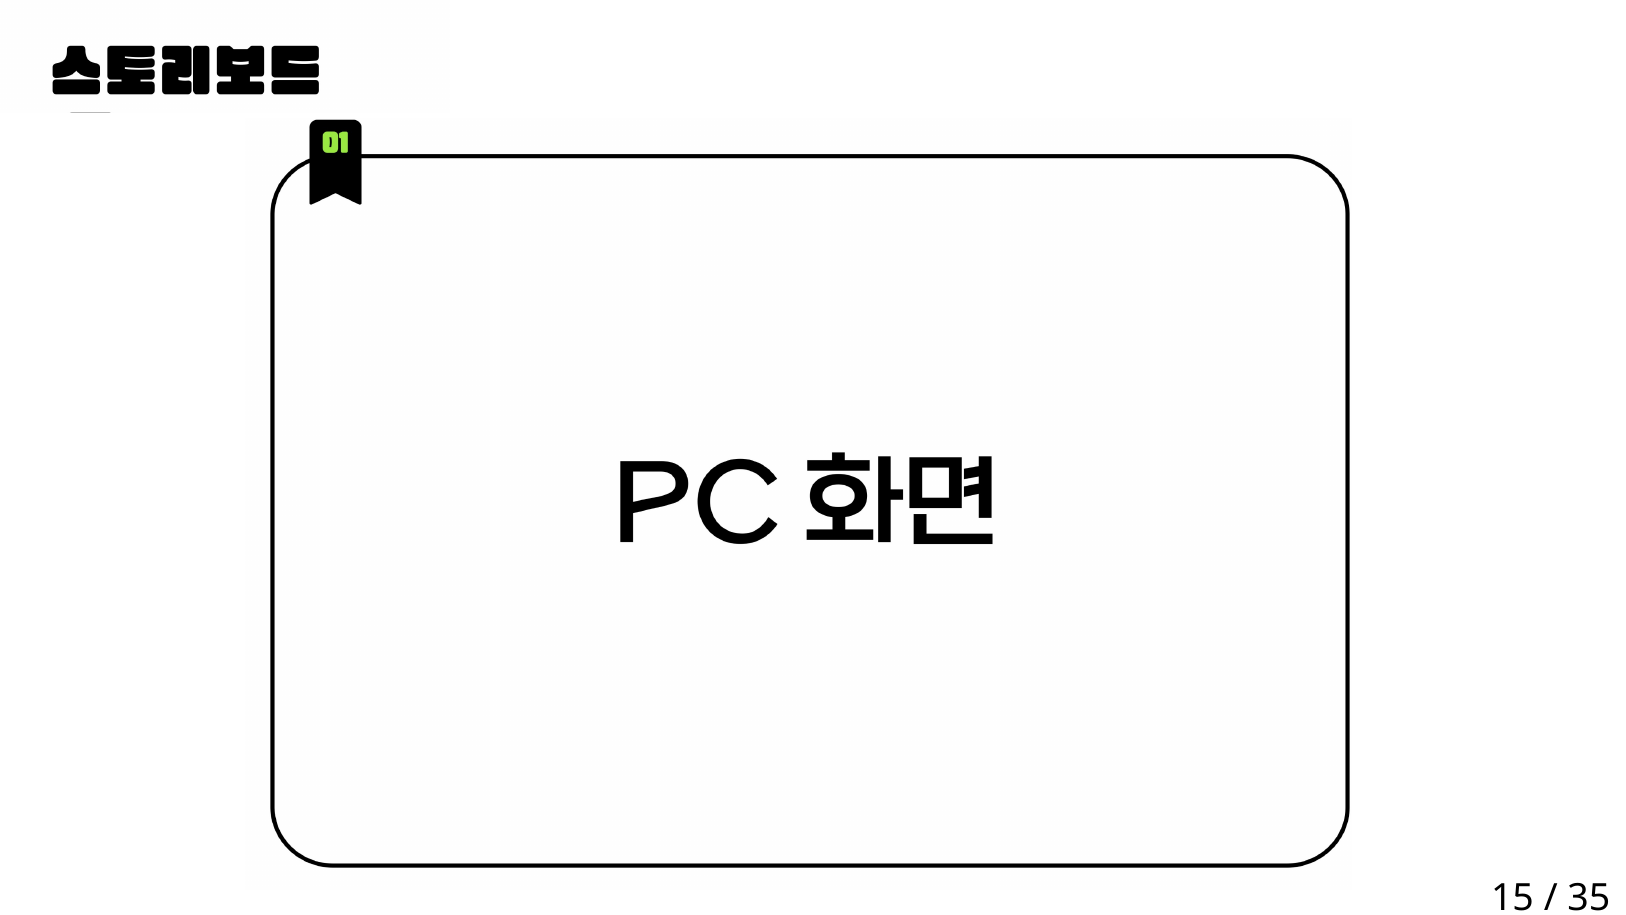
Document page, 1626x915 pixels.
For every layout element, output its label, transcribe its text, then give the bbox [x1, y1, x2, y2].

slide_number 15 / 35 [1147, 865, 1626, 914]
picture [245, 118, 1352, 890]
picture [0, 0, 450, 113]
